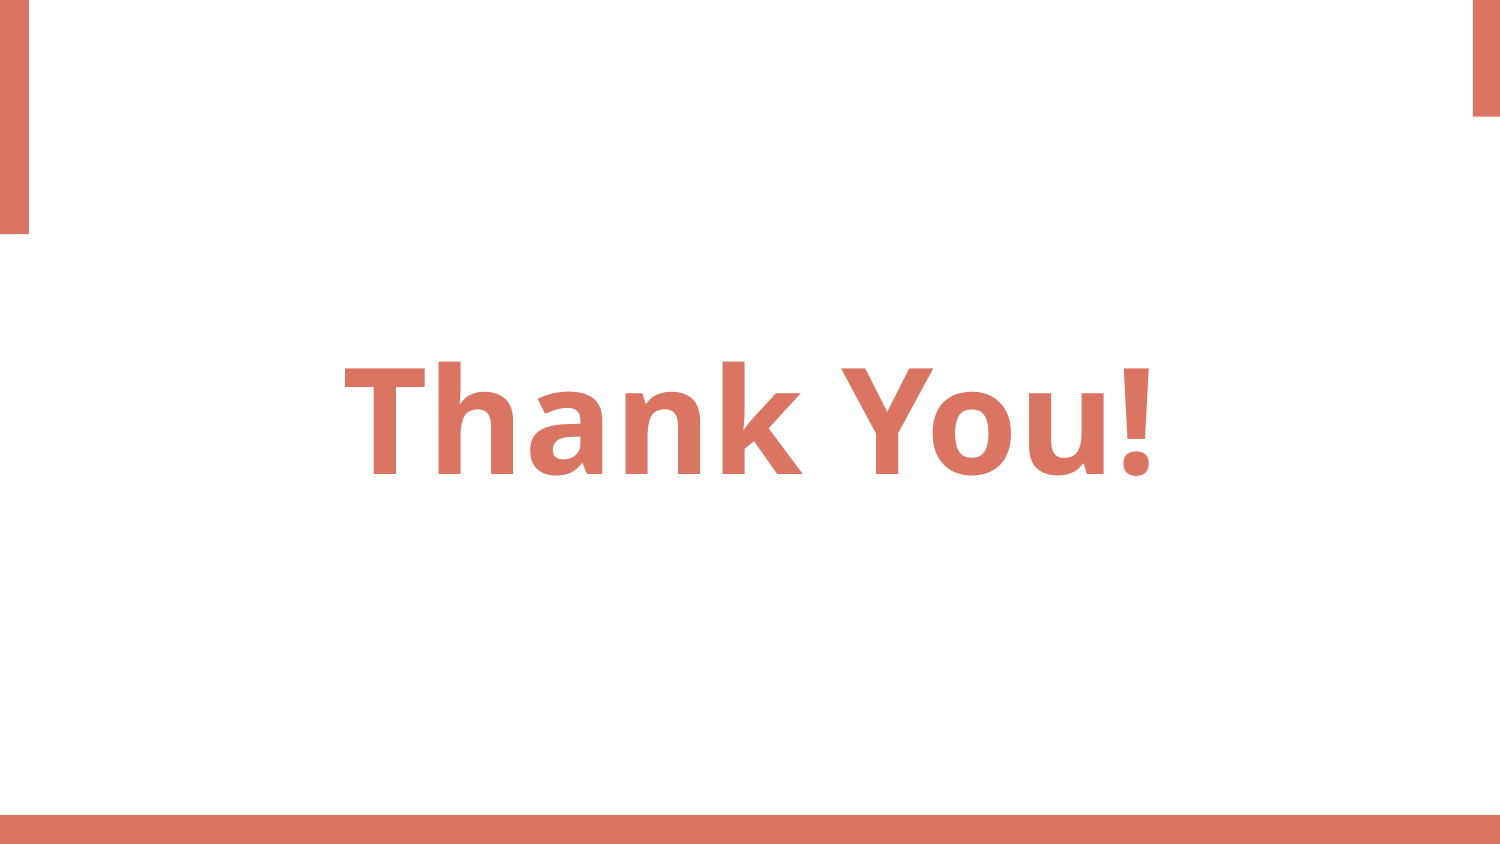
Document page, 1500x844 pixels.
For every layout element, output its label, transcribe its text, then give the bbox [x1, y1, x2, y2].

title Thank You! [288, 311, 1212, 463]
